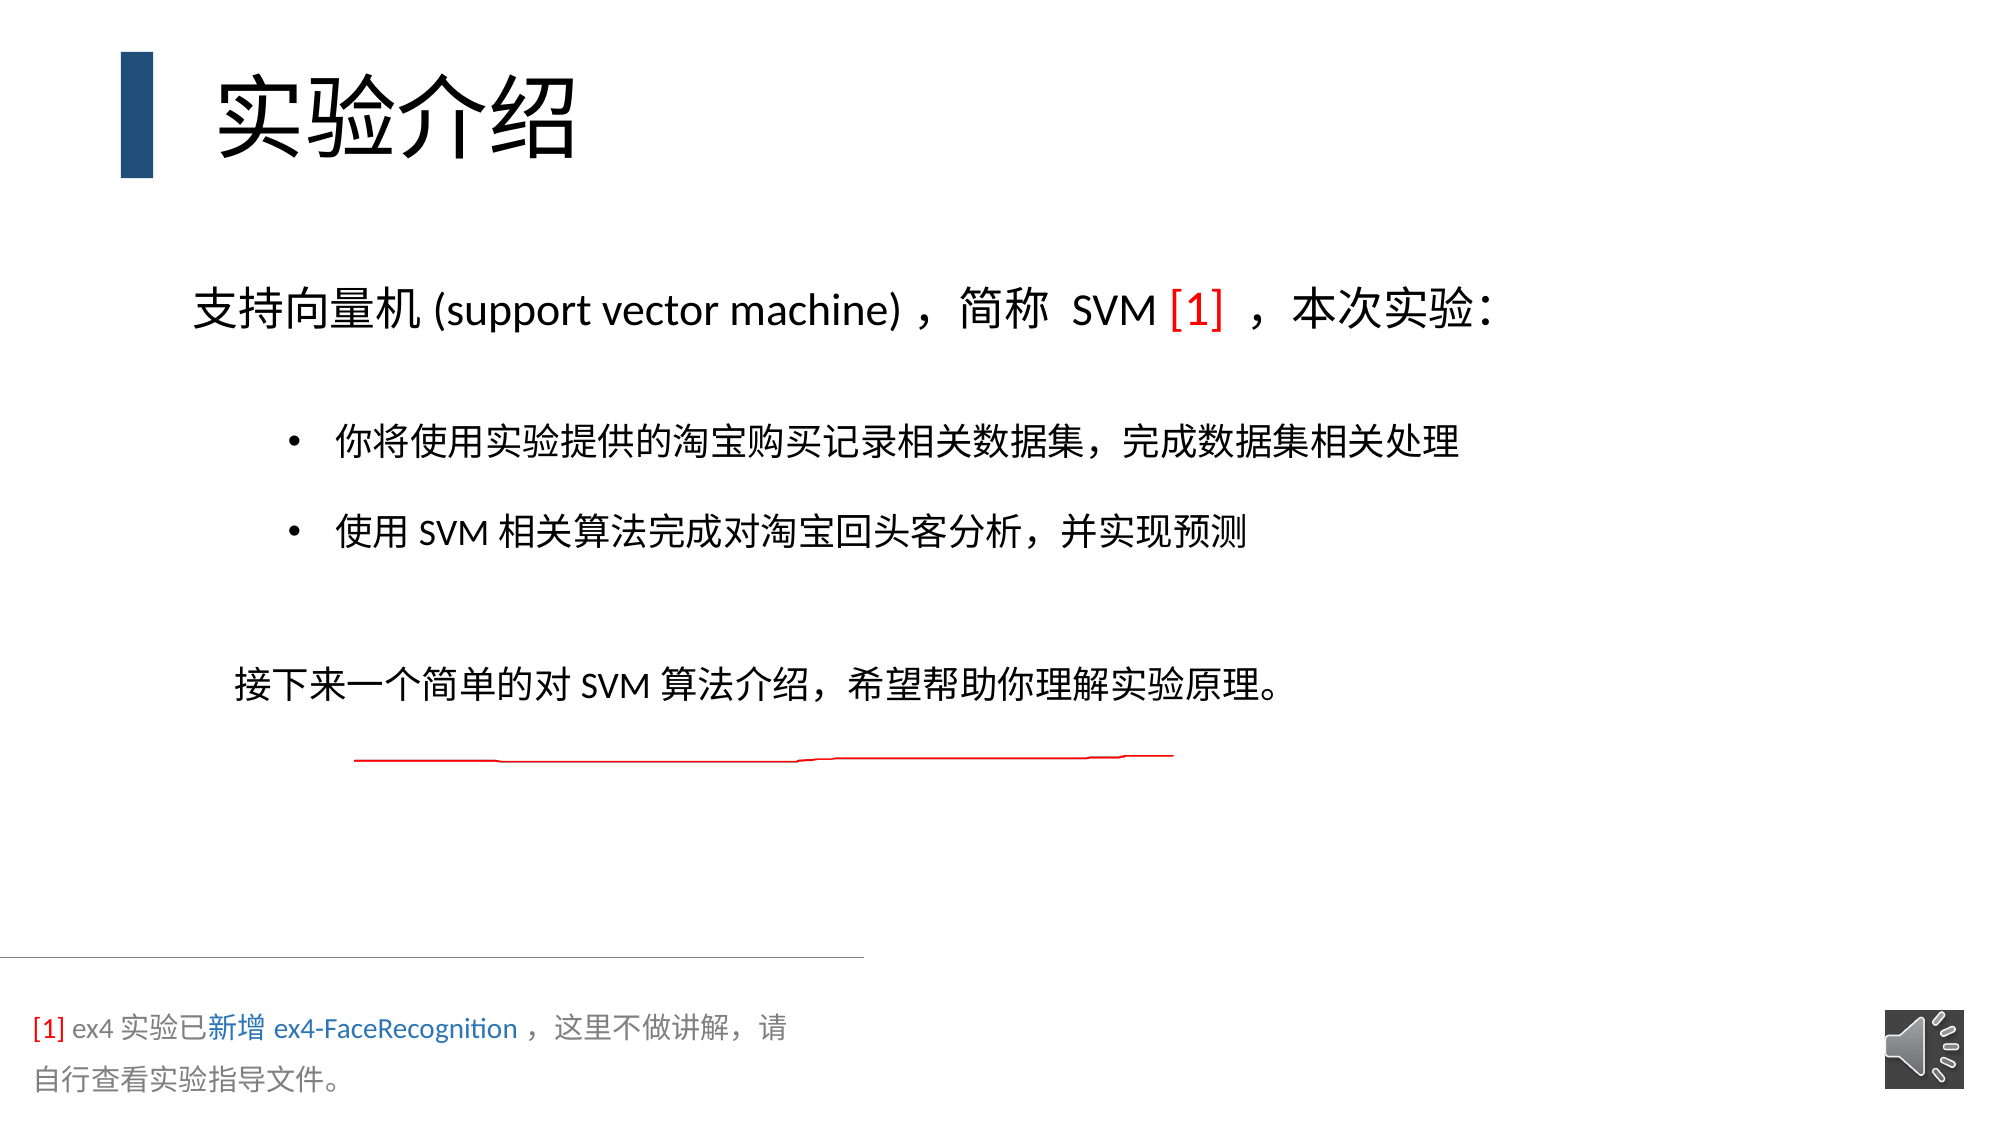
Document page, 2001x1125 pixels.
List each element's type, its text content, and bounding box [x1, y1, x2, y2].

text_box 实验介绍 [156, 51, 596, 177]
text_box [1] ex4实验已新增ex4-FaceRecognition，这里不做讲解，请自行查看实验指导文件。 [17, 984, 824, 1104]
text_box 接下来一个简单的对SVM算法介绍，希望帮助你理解实验原理。 [219, 654, 1313, 714]
text_box 你将使用实验提供的淘宝购买记录相关数据集，完成数据集相关处理 使用SVM相关算法完成对淘宝回头客分析，并实现预测 [273, 410, 1475, 561]
text_box [120, 51, 154, 179]
text_box 支持向量机(support vector machine)，简称 SVM [1] ，本次实验： [177, 268, 1536, 344]
picture [1883, 1008, 1965, 1090]
picture [354, 755, 1184, 769]
